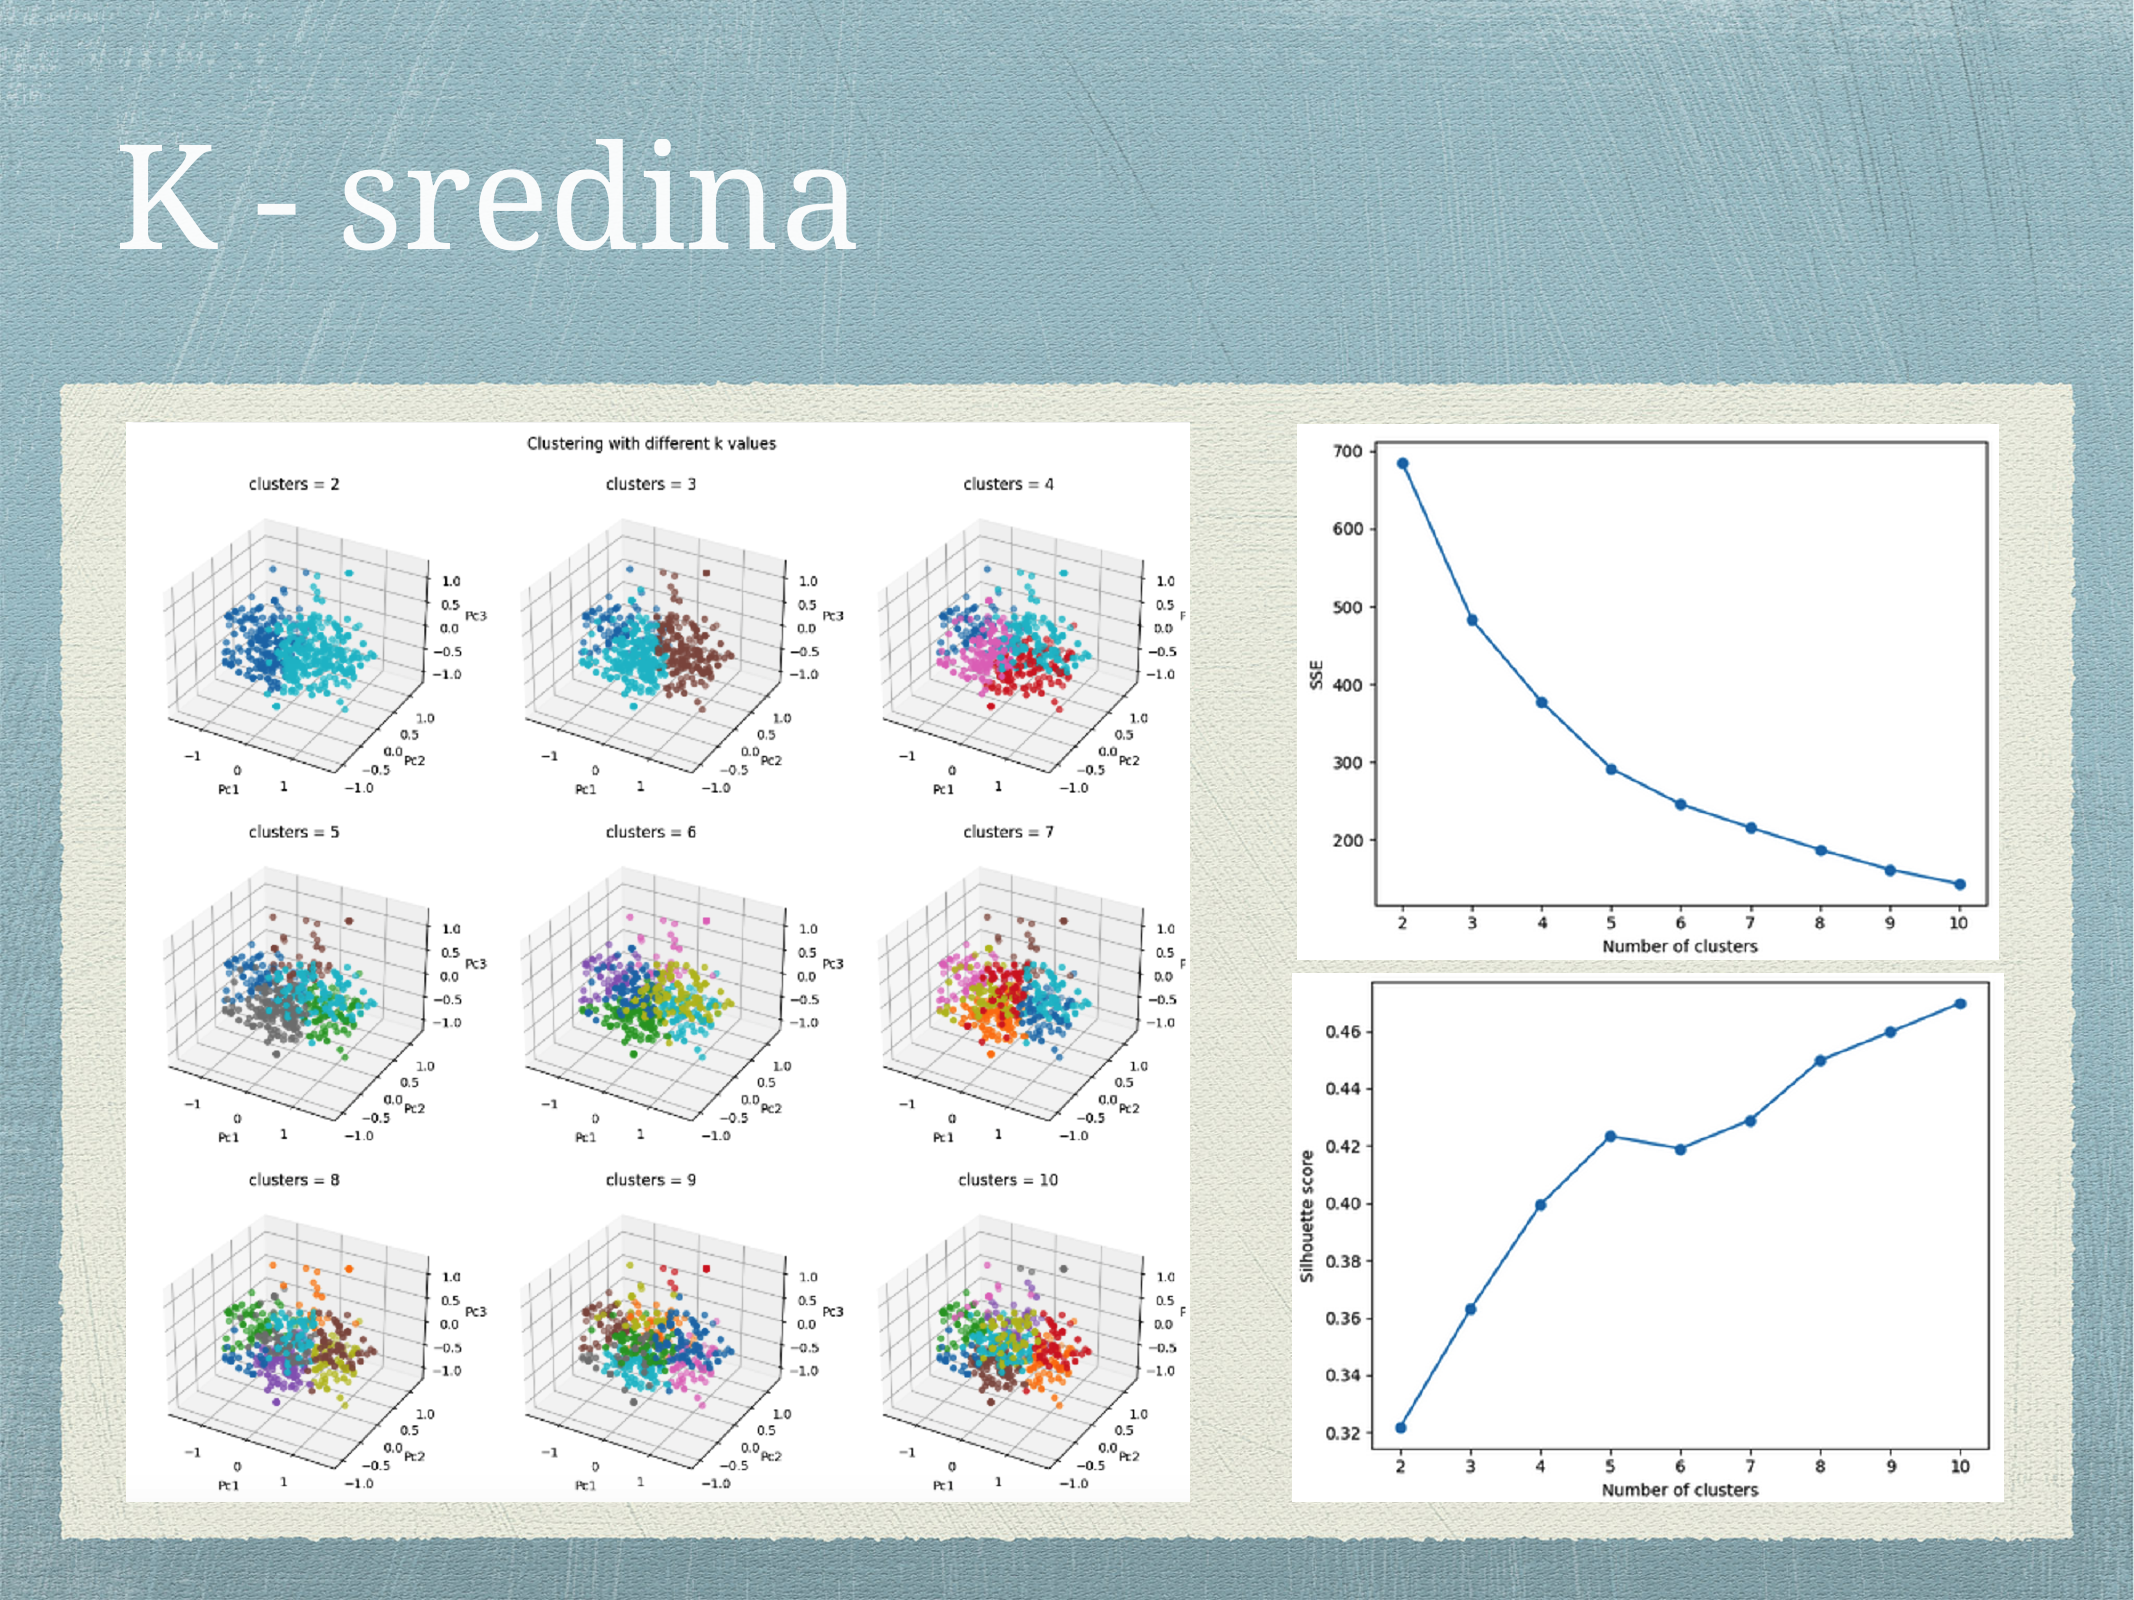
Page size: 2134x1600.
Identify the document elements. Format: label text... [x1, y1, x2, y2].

title K - sredina [105, 24, 2028, 359]
picture [0, 0, 2134, 1600]
